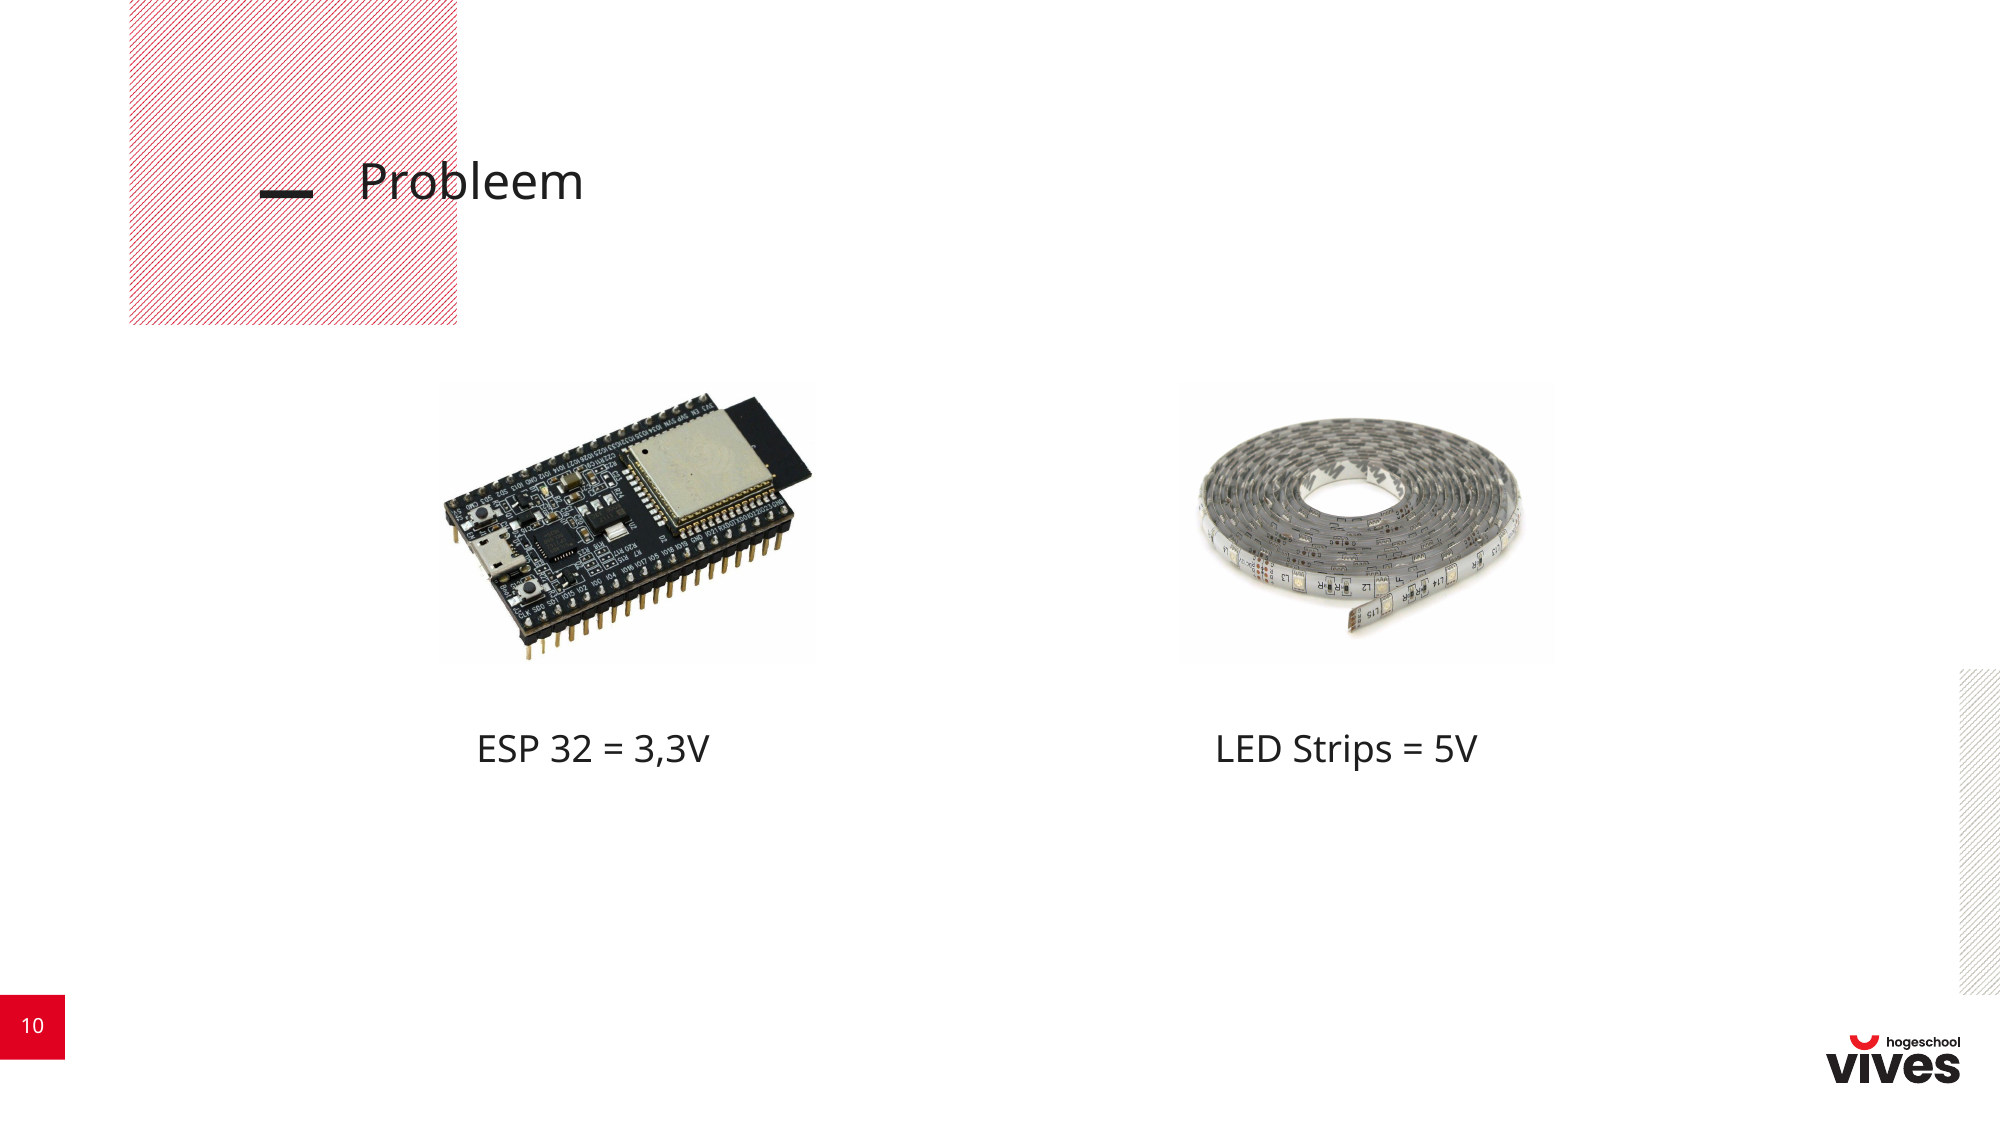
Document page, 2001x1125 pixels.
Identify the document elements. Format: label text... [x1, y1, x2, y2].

picture [1179, 382, 1555, 664]
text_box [438, 382, 816, 664]
picture [129, 0, 457, 325]
text_box ESP 32 = 3,3V LED Strips = 5V [256, 717, 1850, 778]
picture [1959, 669, 2000, 995]
title Probleem [358, 138, 1863, 218]
